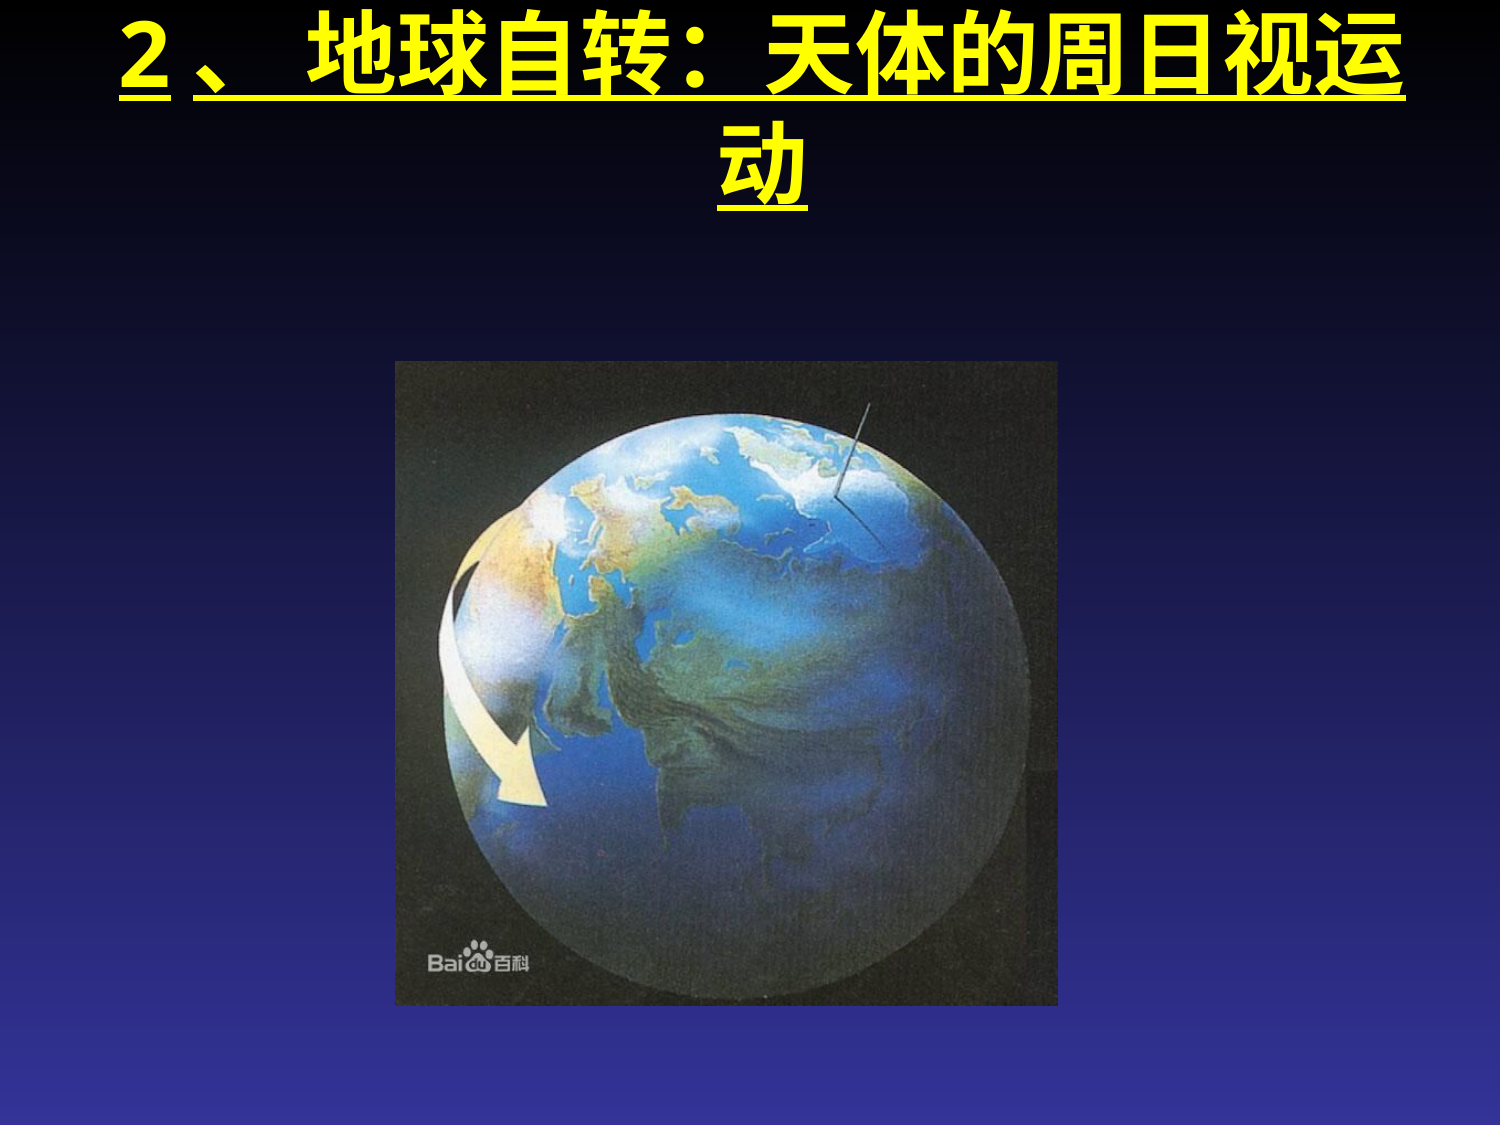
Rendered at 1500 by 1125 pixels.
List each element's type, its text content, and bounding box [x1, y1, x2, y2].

list [37, 196, 1475, 1038]
title 2、 地球自转：天体的周日视运动 [62, 50, 1463, 163]
picture [395, 361, 1058, 1006]
